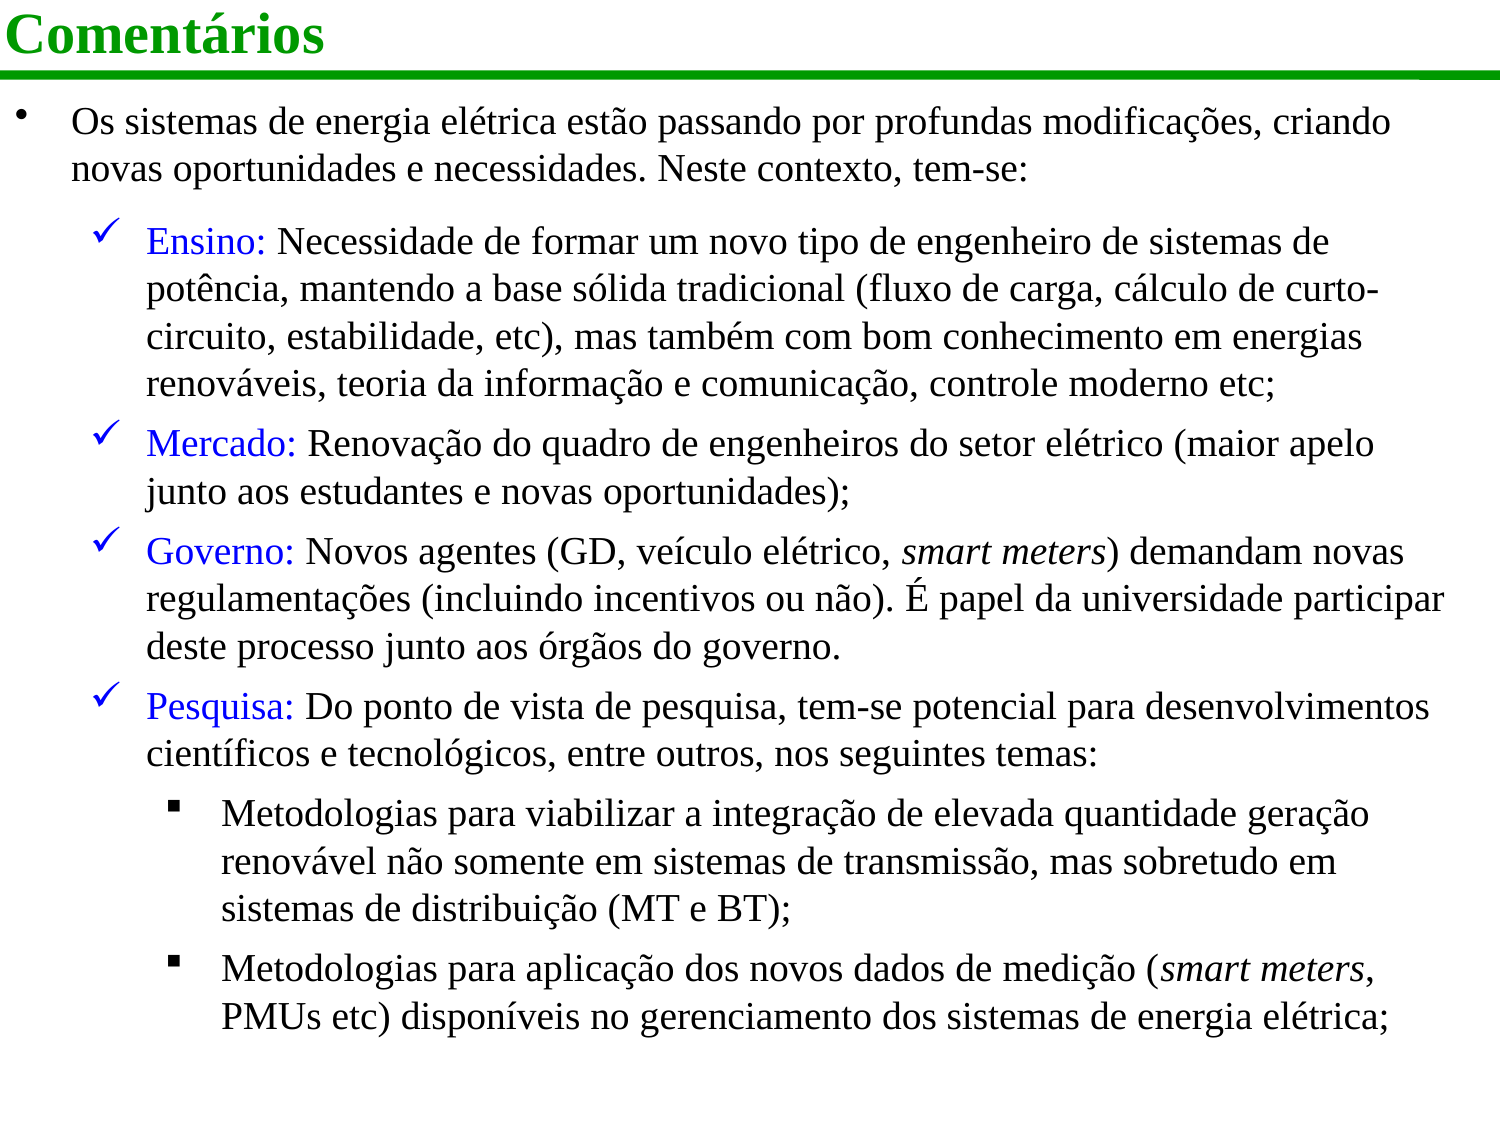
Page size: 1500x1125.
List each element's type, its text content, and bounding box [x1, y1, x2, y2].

text_box Comentários [0, 0, 340, 73]
text_box Os sistemas de energia elétrica estão passando por profundas modificações, criando novas oportunidades e necessidades. Neste contexto, tem-se: Ensino: Necessidade de formar um novo tipo de engenheiro de sistemas de potência, mantendo a base sólida tradicional (fluxo de carga, cálculo de curto-circuito, estabilidade, etc), mas também com bom conhecimento em energias renováveis, teoria da informação e comunicação, controle moderno etc; Mercado: Renovação do quadro de engenheiros do setor elétrico (maior apelo junto aos estudantes e novas oportunidades); Governo: Novos agentes (GD, veículo elétrico, smart meters) demandam novas regulamentações (incluindo incentivos ou não). É papel da universidade participar deste processo junto aos órgãos do governo. Pesquisa: Do ponto de vista de pesquisa, tem-se potencial para desenvolvimentos científicos e tecnológicos, entre outros, nos seguintes temas: Metodologias para viabilizar a integração de elevada quantidade geração renovável não somente em sistemas de transmissão, mas sobretudo em sistemas de distribuição (MT e BT); Metodologias para aplicação dos novos dados de medição (smart meters, PMUs etc) disponíveis no gerenciamento dos sistemas de energia elétrica; [0, 87, 1475, 888]
